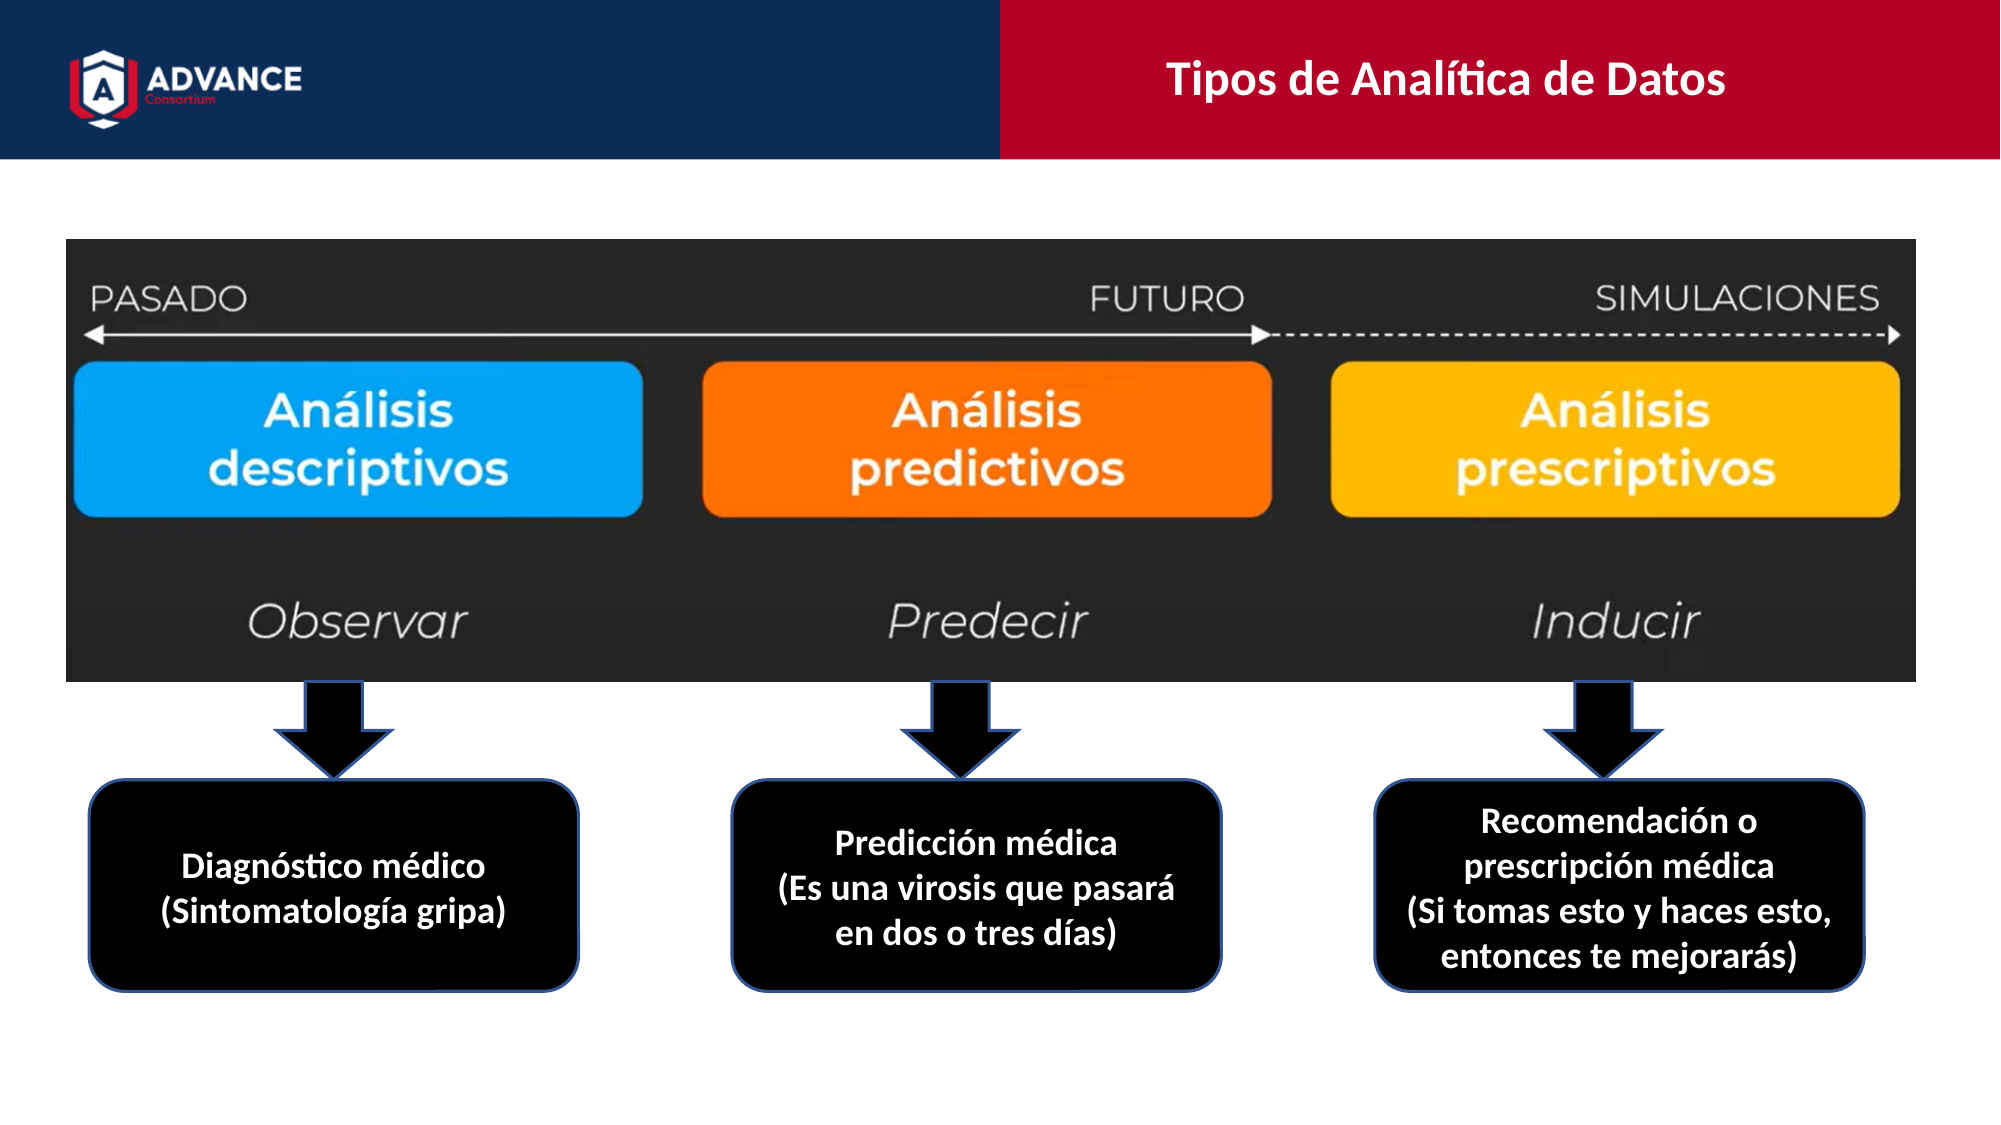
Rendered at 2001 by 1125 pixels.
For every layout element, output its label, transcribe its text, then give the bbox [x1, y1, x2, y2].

text_box Recomendación o prescripción médica (Si tomas esto y haces esto, entonces te mejorarás) [1373, 778, 1866, 993]
text_box [899, 682, 1022, 778]
text_box Diagnóstico médico (Sintomatología gripa) [87, 778, 581, 993]
text_box Tipos de Analítica de Datos [1151, 37, 1852, 113]
text_box [272, 682, 396, 782]
text_box [1542, 682, 1665, 778]
picture [0, 0, 2000, 1125]
text_box Predicción médica (Es una virosis que pasará en dos o tres días) [730, 778, 1223, 993]
